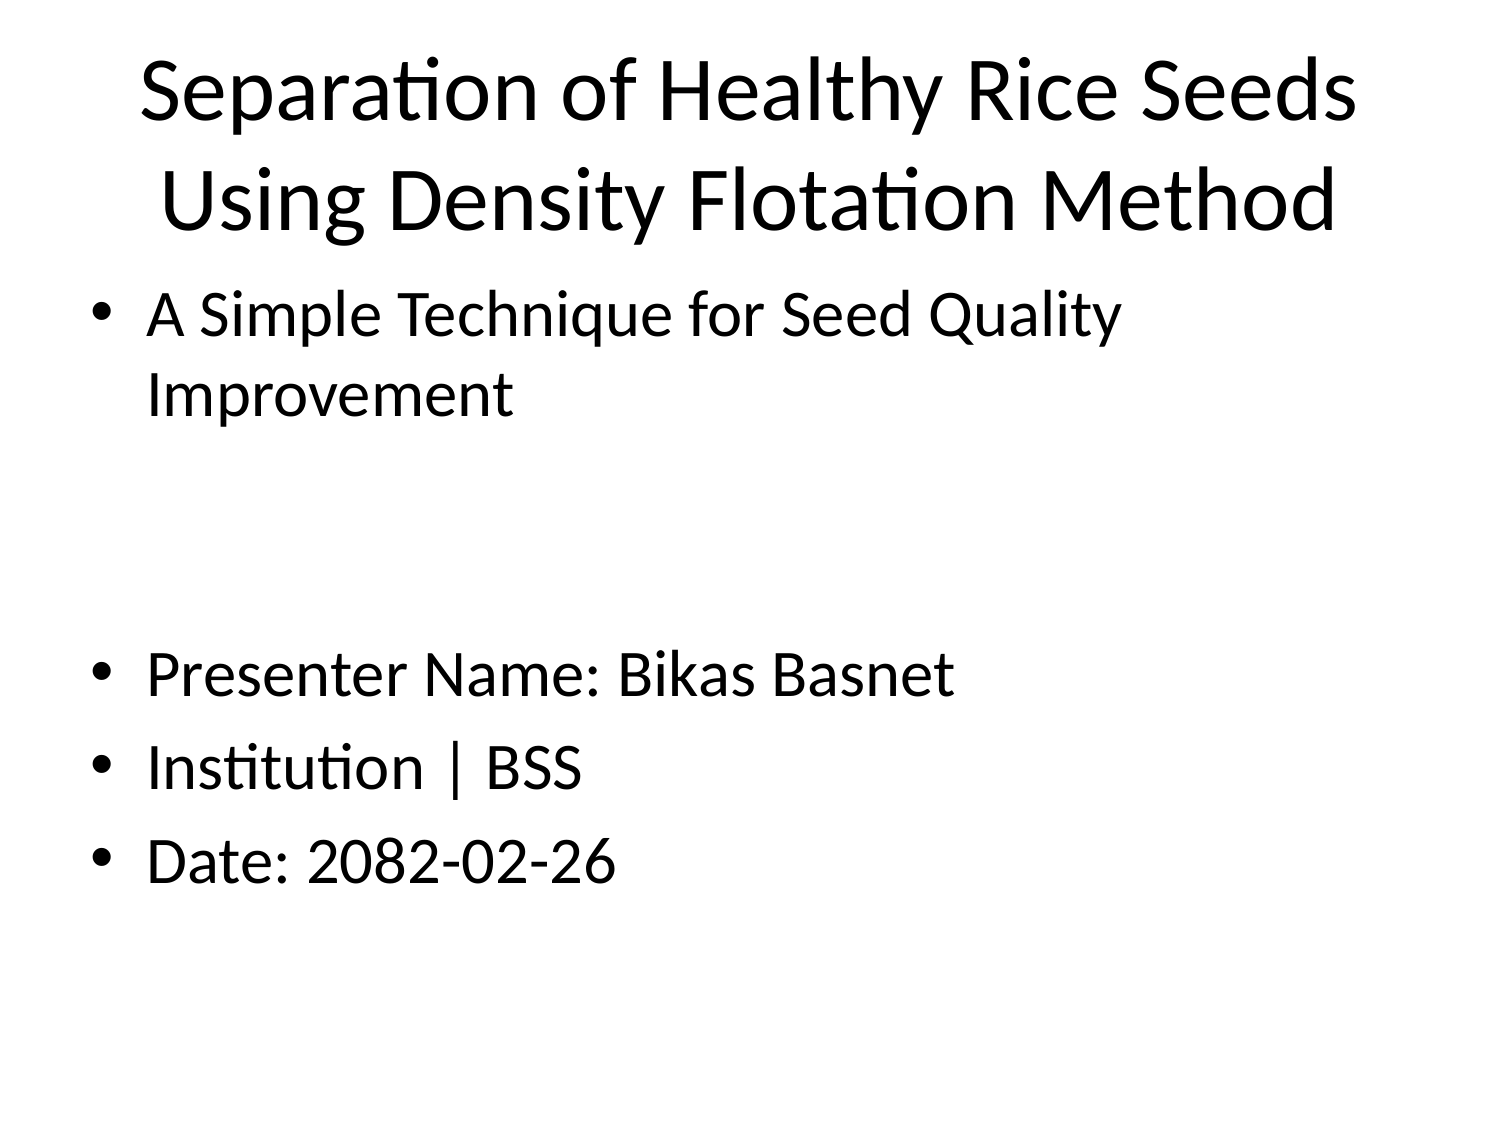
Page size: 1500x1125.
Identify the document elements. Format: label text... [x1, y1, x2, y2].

title Separation of Healthy Rice Seeds Using Density Flotation Method [75, 45, 1425, 233]
list A Simple Technique for Seed Quality Improvement Presenter Name: Bikas Basnet Institution | BSS Date: 2082-02-26 [75, 262, 1425, 1005]
